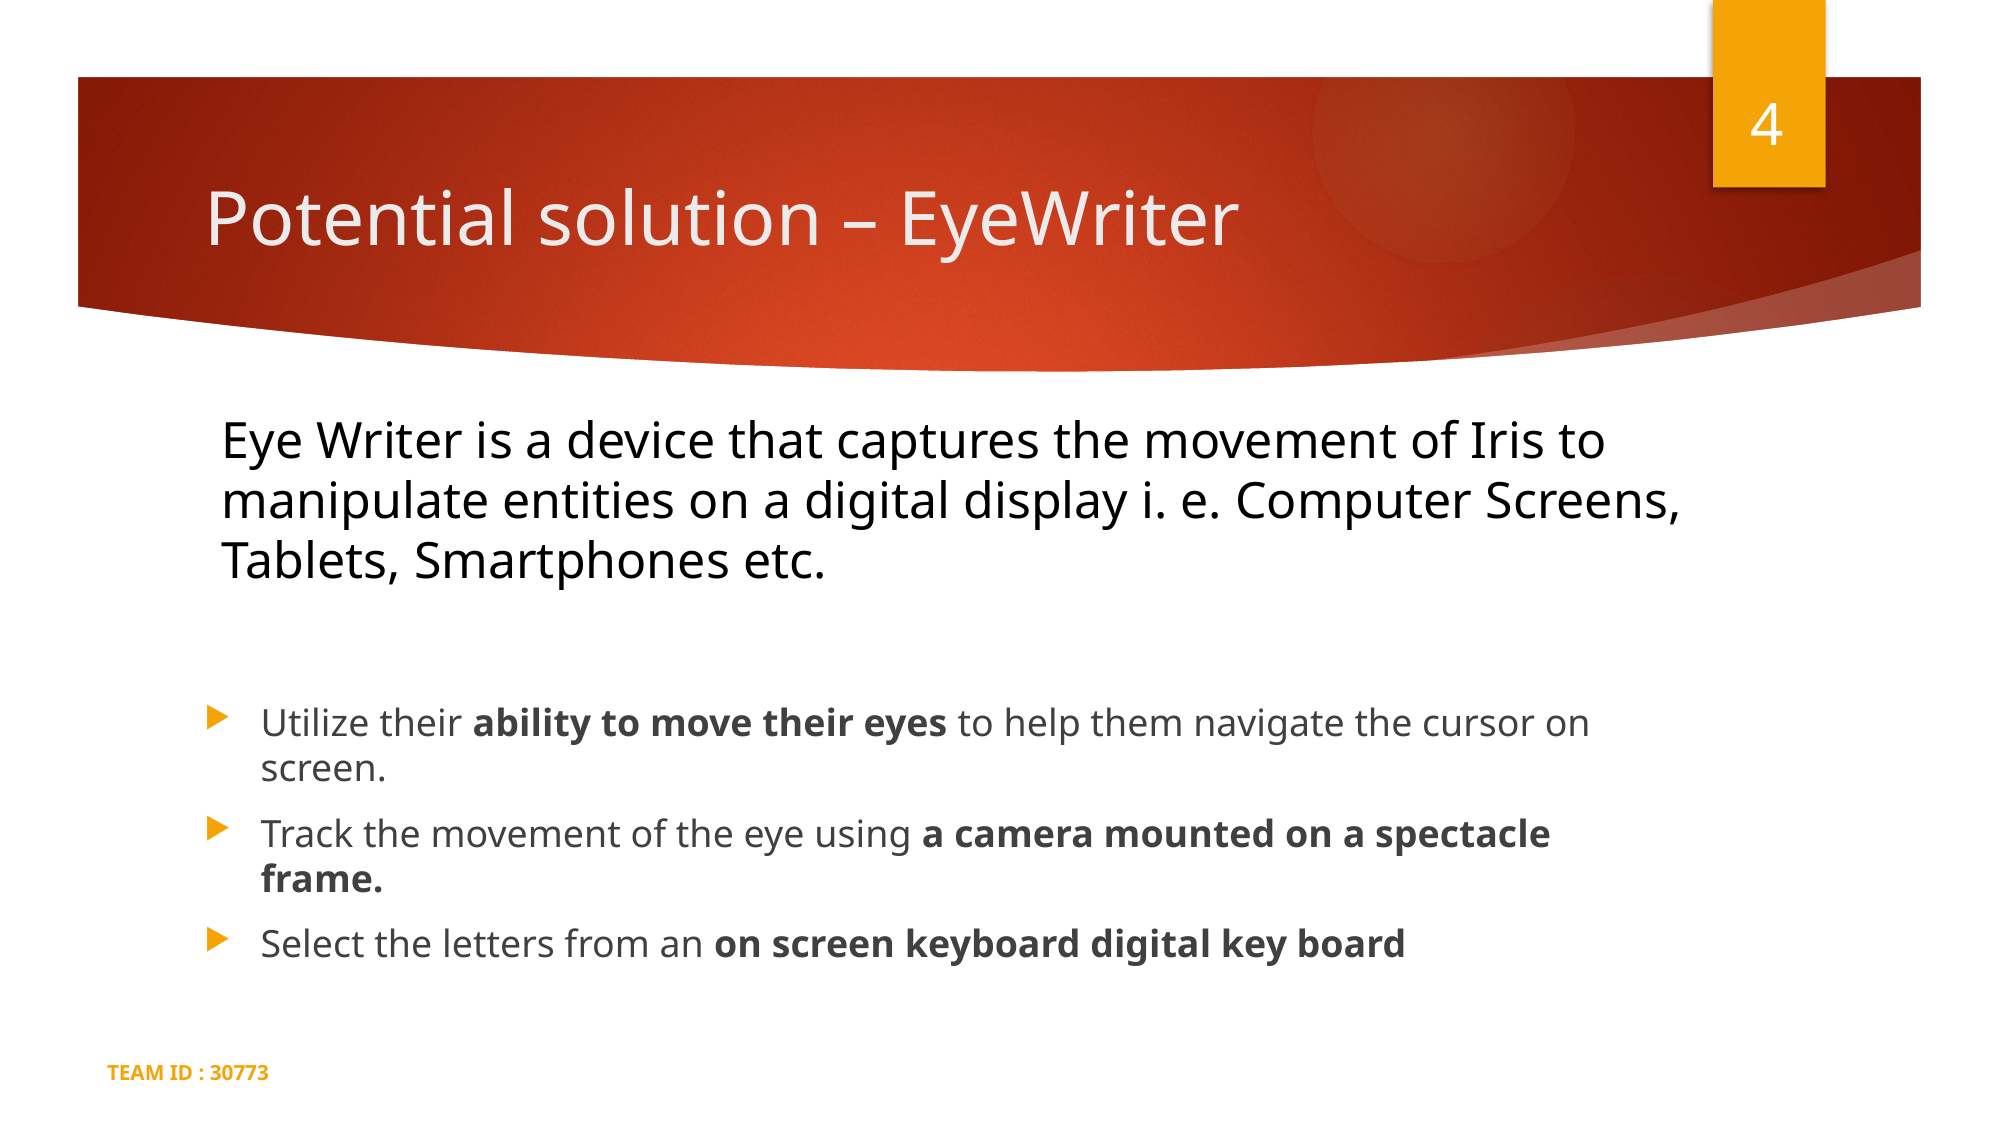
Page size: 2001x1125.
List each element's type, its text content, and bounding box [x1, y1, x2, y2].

list Utilize their ability to move their eyes to help them navigate the cursor on screen. Track the movement of the eye using a camera mounted on a spectacle frame. Select the letters from an on screen keyboard digital key board [189, 691, 1627, 1125]
text_box Eye Writer is a device that captures the movement of Iris to manipulate entities on a digital display i. e. Computer Screens, Tablets, Smartphones etc. [207, 401, 1836, 597]
slide_number 4 [1698, 48, 1836, 175]
title Potential solution – EyeWriter [189, 155, 1627, 275]
footer TEAM ID : 30773 [92, 1048, 726, 1099]
